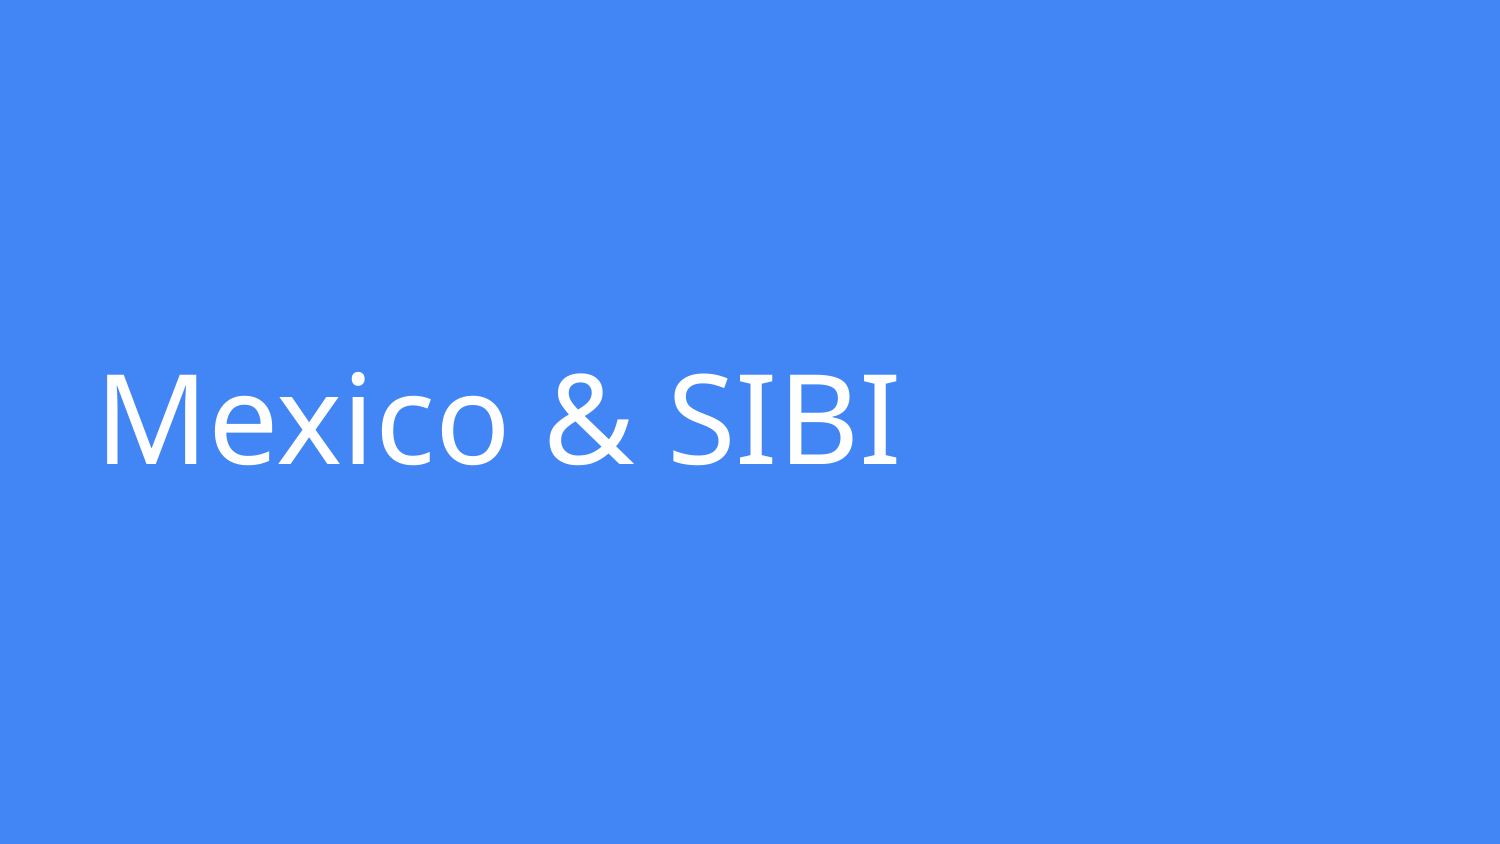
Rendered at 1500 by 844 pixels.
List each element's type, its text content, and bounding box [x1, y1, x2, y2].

title Mexico & SIBI [80, 80, 1102, 752]
